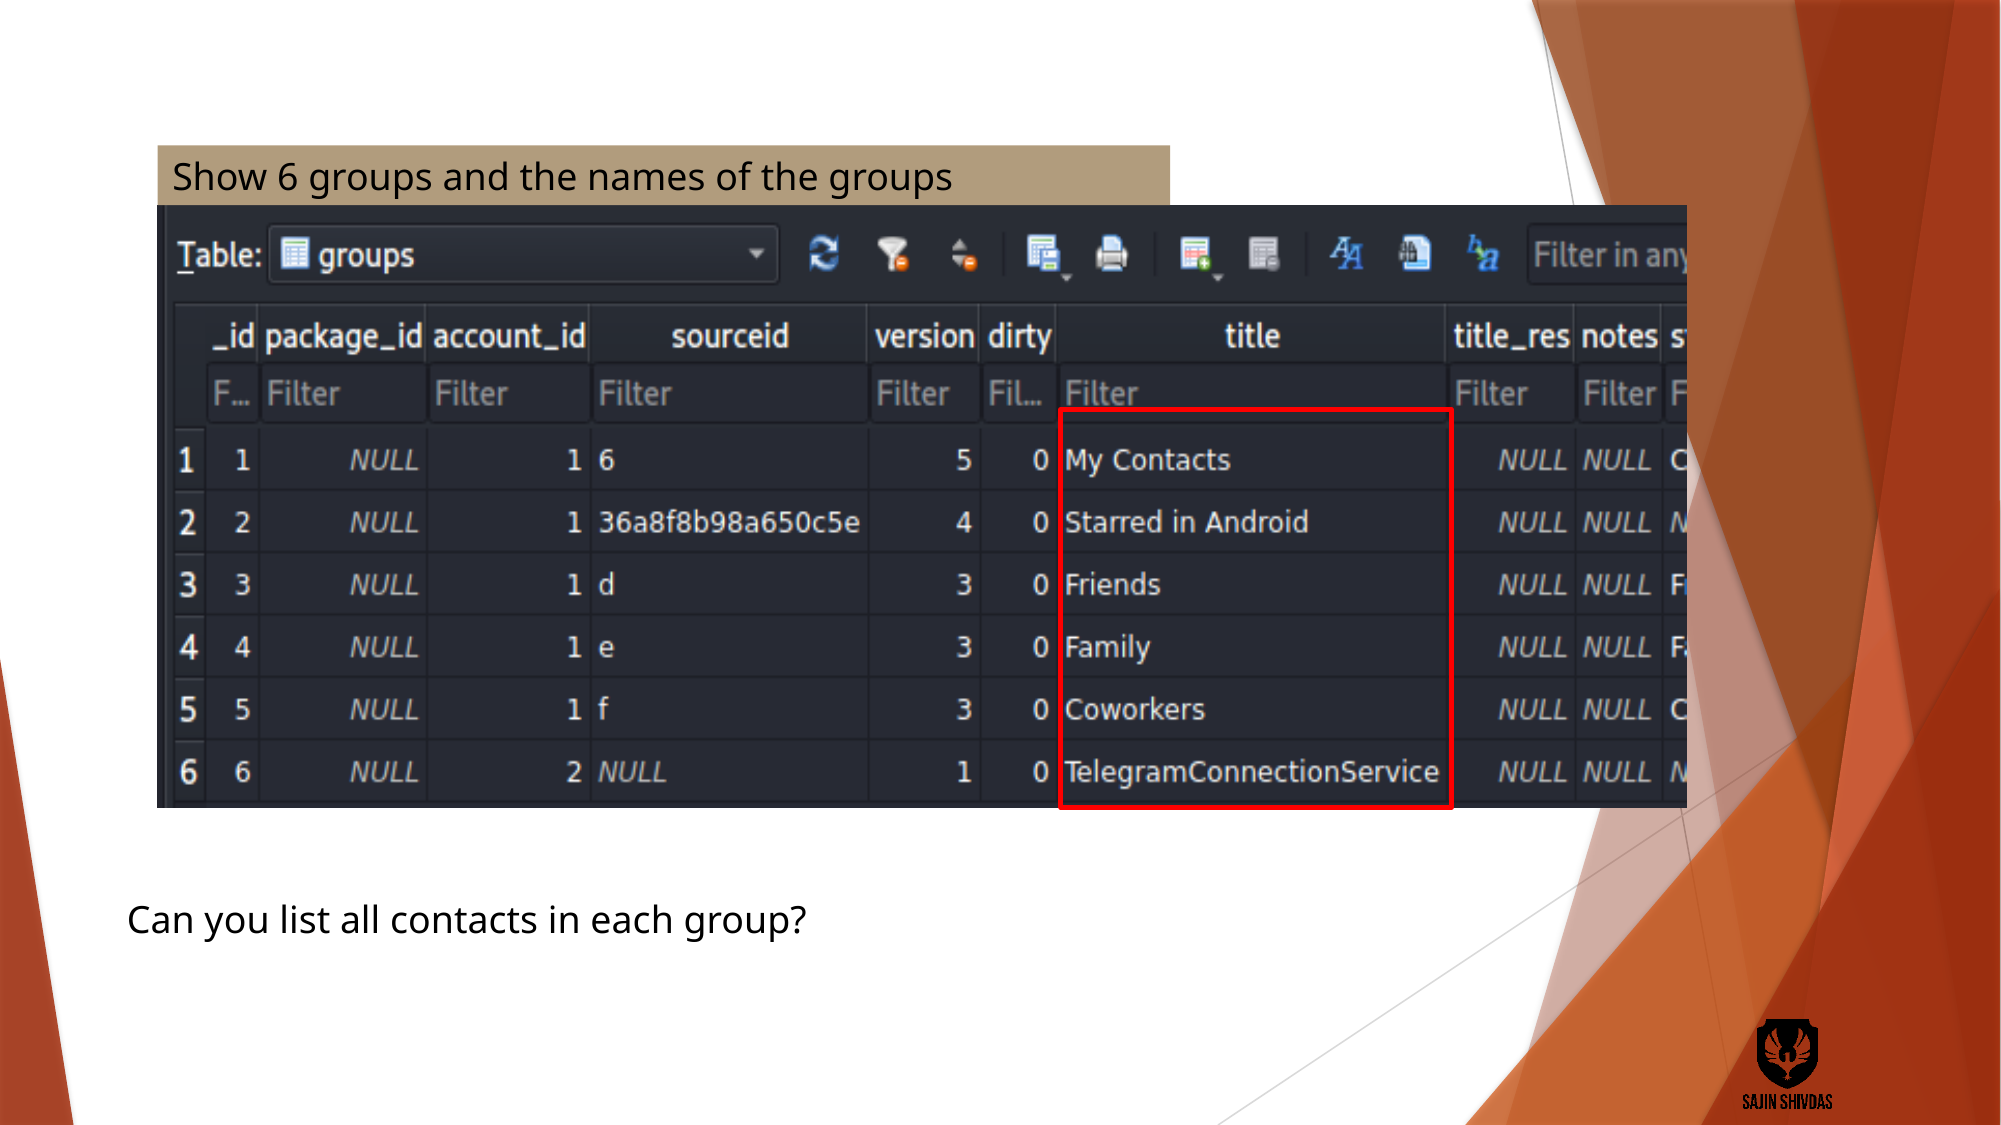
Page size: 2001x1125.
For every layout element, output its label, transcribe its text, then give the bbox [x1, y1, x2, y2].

text_box Show 6 groups and the names of the groups [157, 145, 1171, 205]
picture [1732, 1009, 1845, 1121]
picture [156, 205, 1688, 809]
text_box Can you list all contacts in each group? [112, 888, 822, 949]
